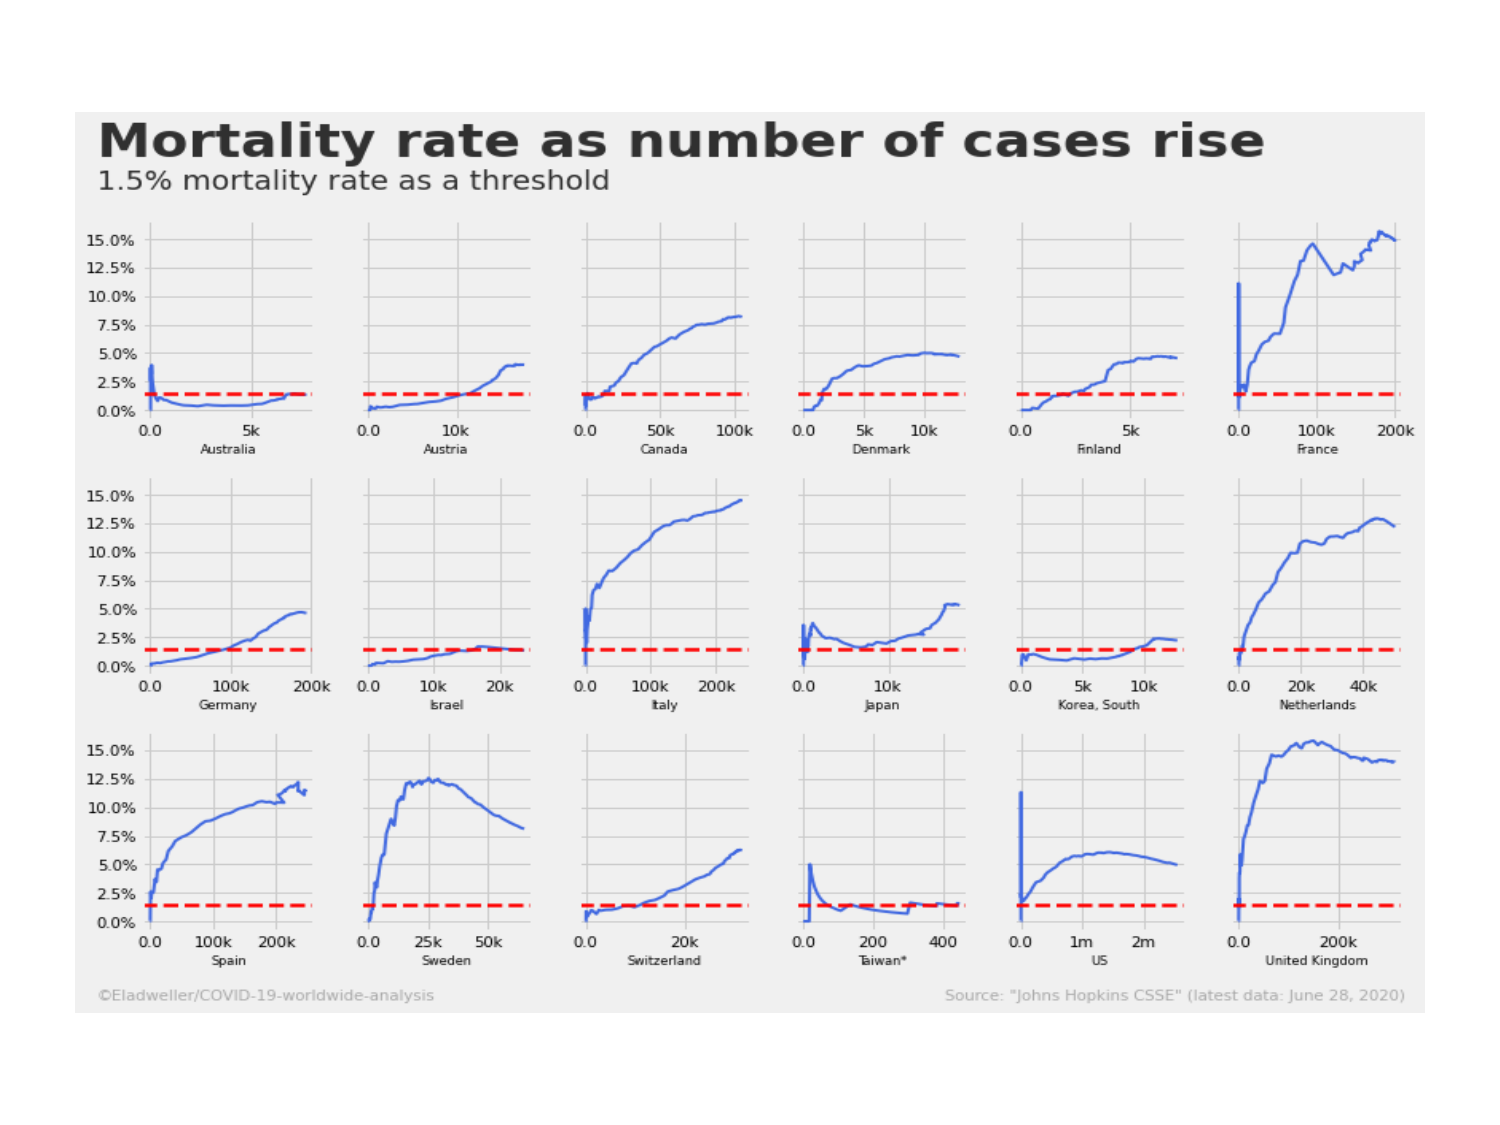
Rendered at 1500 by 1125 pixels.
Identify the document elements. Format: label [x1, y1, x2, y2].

picture [74, 112, 1426, 1013]
